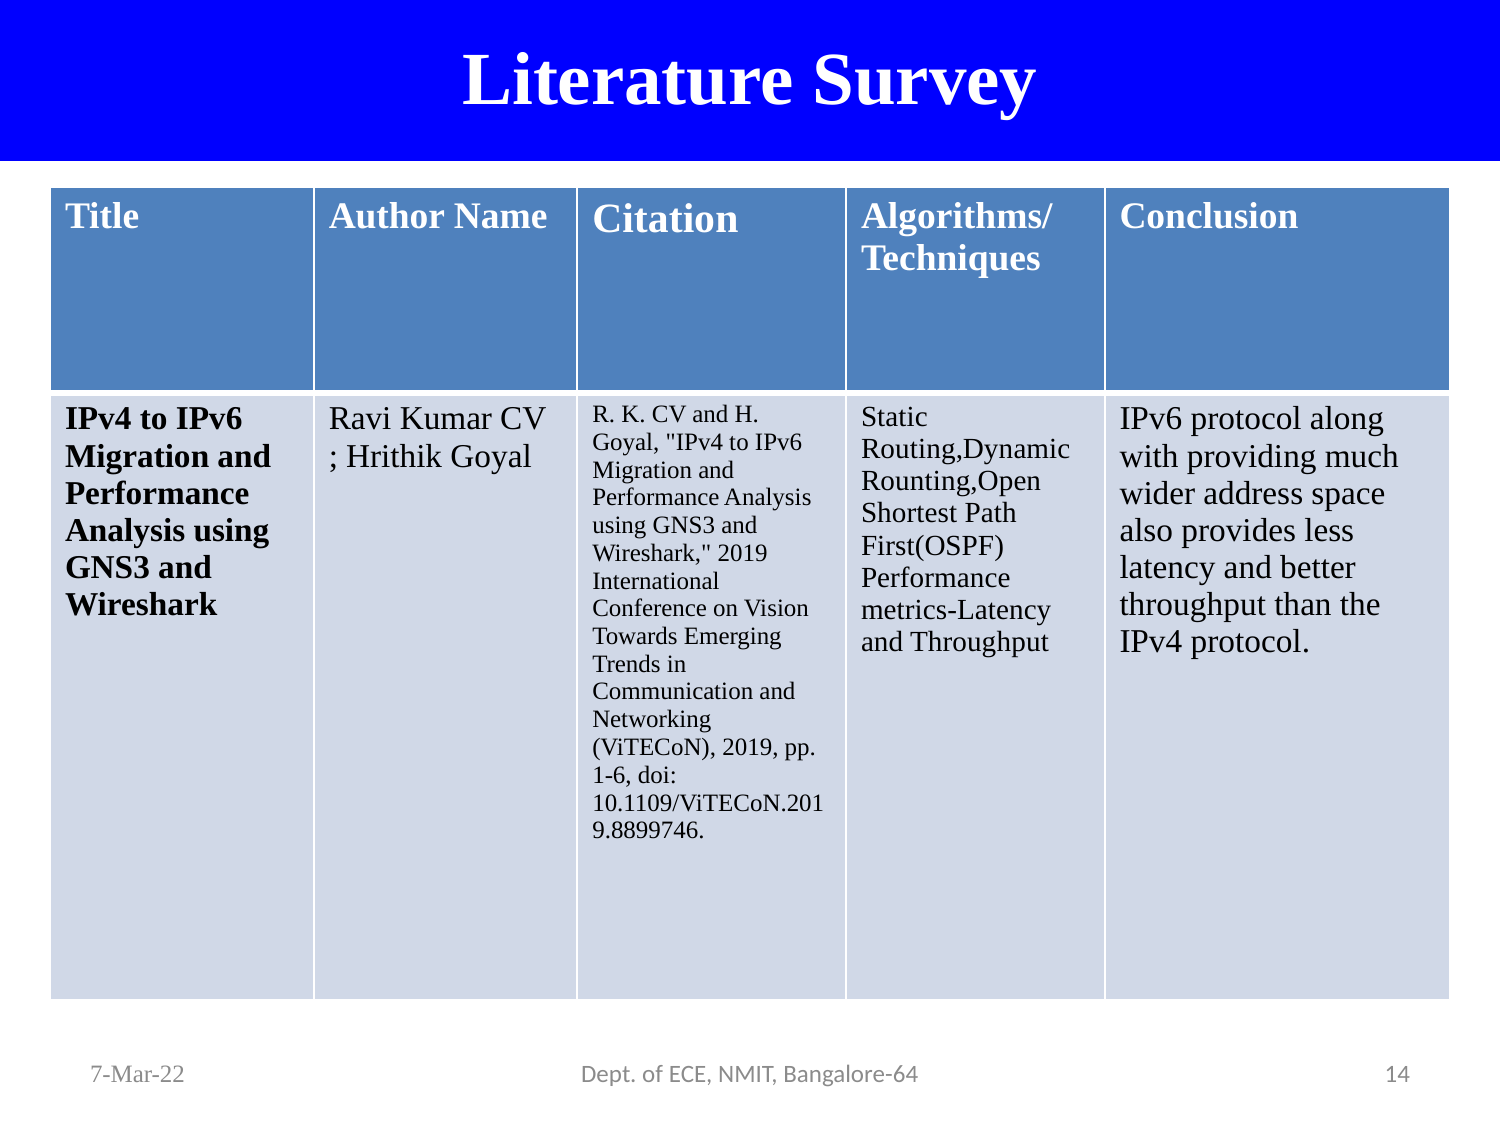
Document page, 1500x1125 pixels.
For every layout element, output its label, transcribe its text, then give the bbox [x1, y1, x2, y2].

table_header Title [51, 188, 313, 390]
slide_number 7-Mar-22 [75, 1042, 225, 1103]
table_cell Ravi Kumar CV ; Hrithik Goyal [315, 396, 576, 999]
table_cell IPv6 protocol along with providing much wider address space also provides less latency and better throughput than the IPv4 protocol. [1106, 396, 1449, 999]
table_cell R. K. CV and H. Goyal, "IPv4 to IPv6 Migration and Performance Analysis using GNS3 and Wireshark," 2019 International Conference on Vision Towards Emerging Trends in Communication and Networking (ViTECoN), 2019, pp. 1-6, doi: 10.1109/ViTECoN.2019.8899746. [578, 396, 845, 999]
table_header Author Name [315, 188, 576, 390]
footer Dept. of ECE, NMIT, Bangalore-64 [512, 1042, 988, 1103]
table_header Conclusion [1106, 188, 1449, 390]
slide_number 14 [1074, 1042, 1425, 1103]
table_cell IPv4 to IPv6 Migration and Performance Analysis using GNS3 and Wireshark [51, 396, 313, 999]
table_header Algorithms/Techniques [847, 188, 1104, 390]
title Literature Survey [0, 0, 1500, 161]
table_cell Static Routing,Dynamic Rounting,Open Shortest Path First(OSPF) Performance metrics-Latency and Throughput [847, 396, 1104, 999]
table_header Citation [578, 188, 845, 390]
